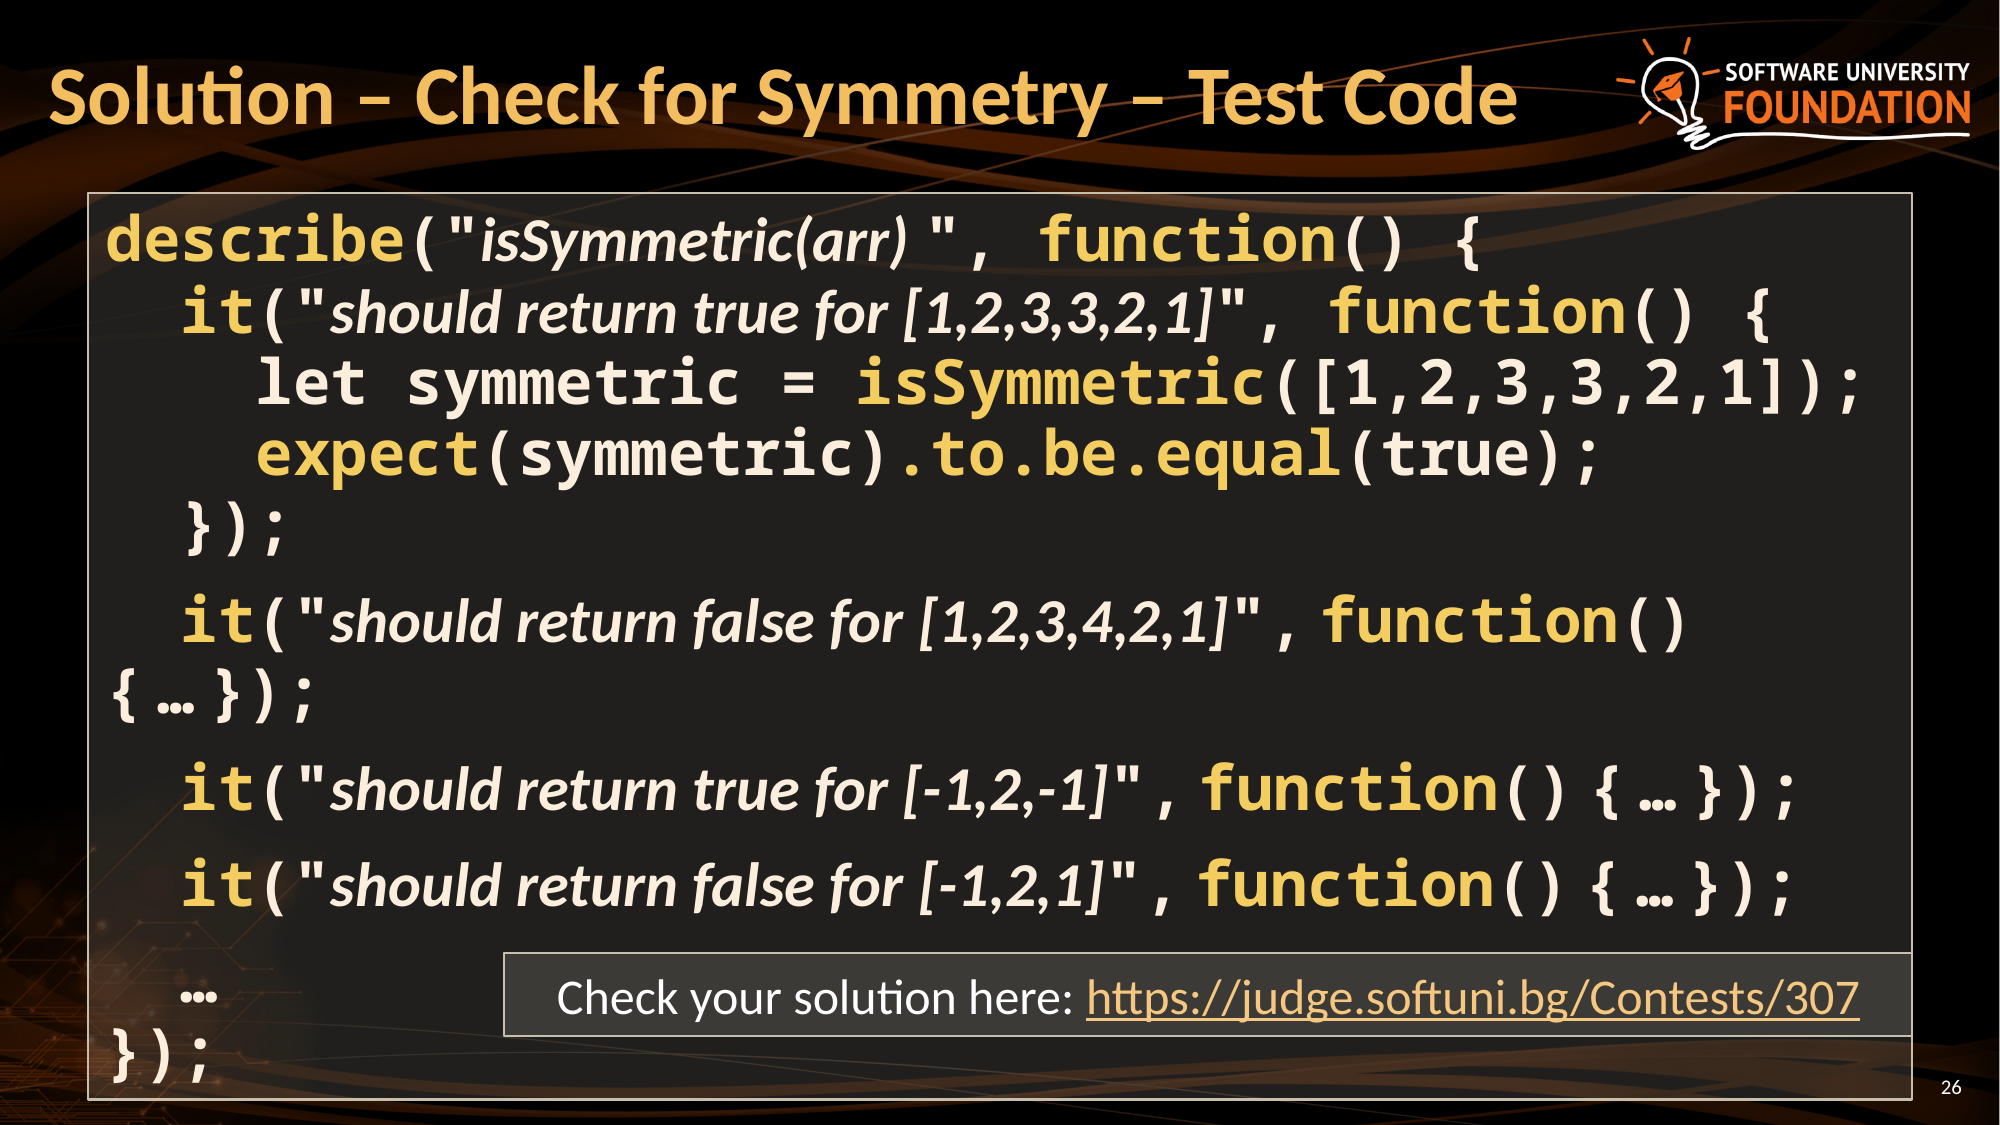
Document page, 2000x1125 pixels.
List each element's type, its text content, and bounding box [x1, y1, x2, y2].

picture [0, 0, 2000, 1125]
slide_number 26 [1897, 1070, 1968, 1103]
text_box describe("isSymmetric(arr) ", function() { it("should return true for [1,2,3,3,2,1]", function() { let symmetric = isSymmetric([1,2,3,3,2,1]); expect(symmetric).to.be.equal(true); }); it("should return false for [1,2,3,4,2,1]", function() { … }); it("should return true for [-1,2,-1]", function() { … }); it("should return false for [-1,2,1]", function() { … }); … }); [87, 193, 1913, 1100]
text_box Check your solution here: https://judge.softuni.bg/Contests/307 [504, 952, 1913, 1037]
title Solution – Check for Symmetry – Test Code [30, 6, 1602, 189]
